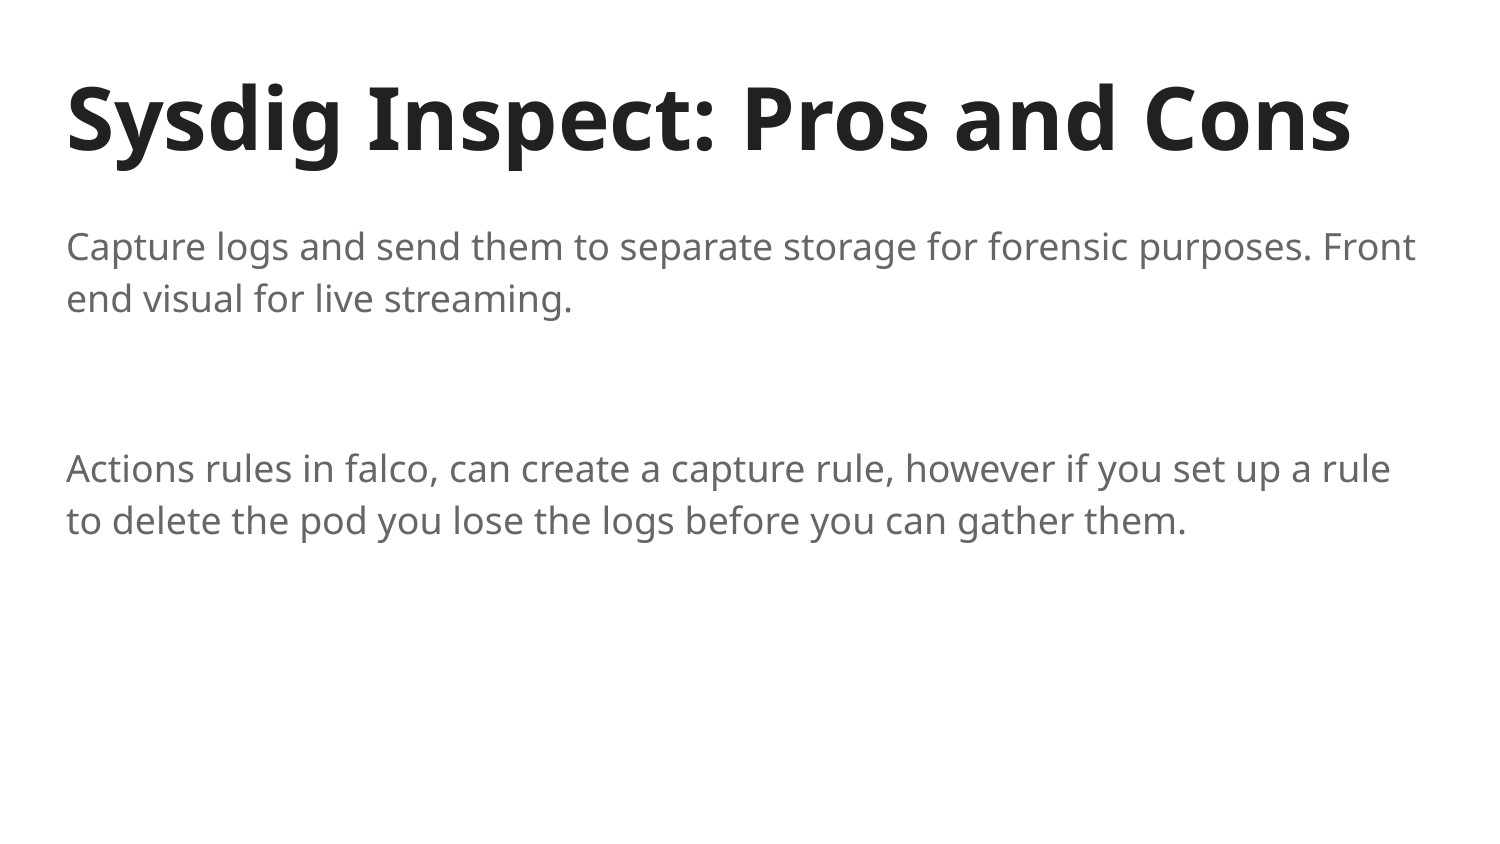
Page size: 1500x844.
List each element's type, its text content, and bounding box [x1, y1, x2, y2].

list Capture logs and send them to separate storage for forensic purposes. Front end visual for live streaming. Actions rules in falco, can create a capture rule, however if you set up a rule to delete the pod you lose the logs before you can gather them. [51, 201, 1449, 750]
title Sysdig Inspect: Pros and Cons [51, 48, 1449, 180]
